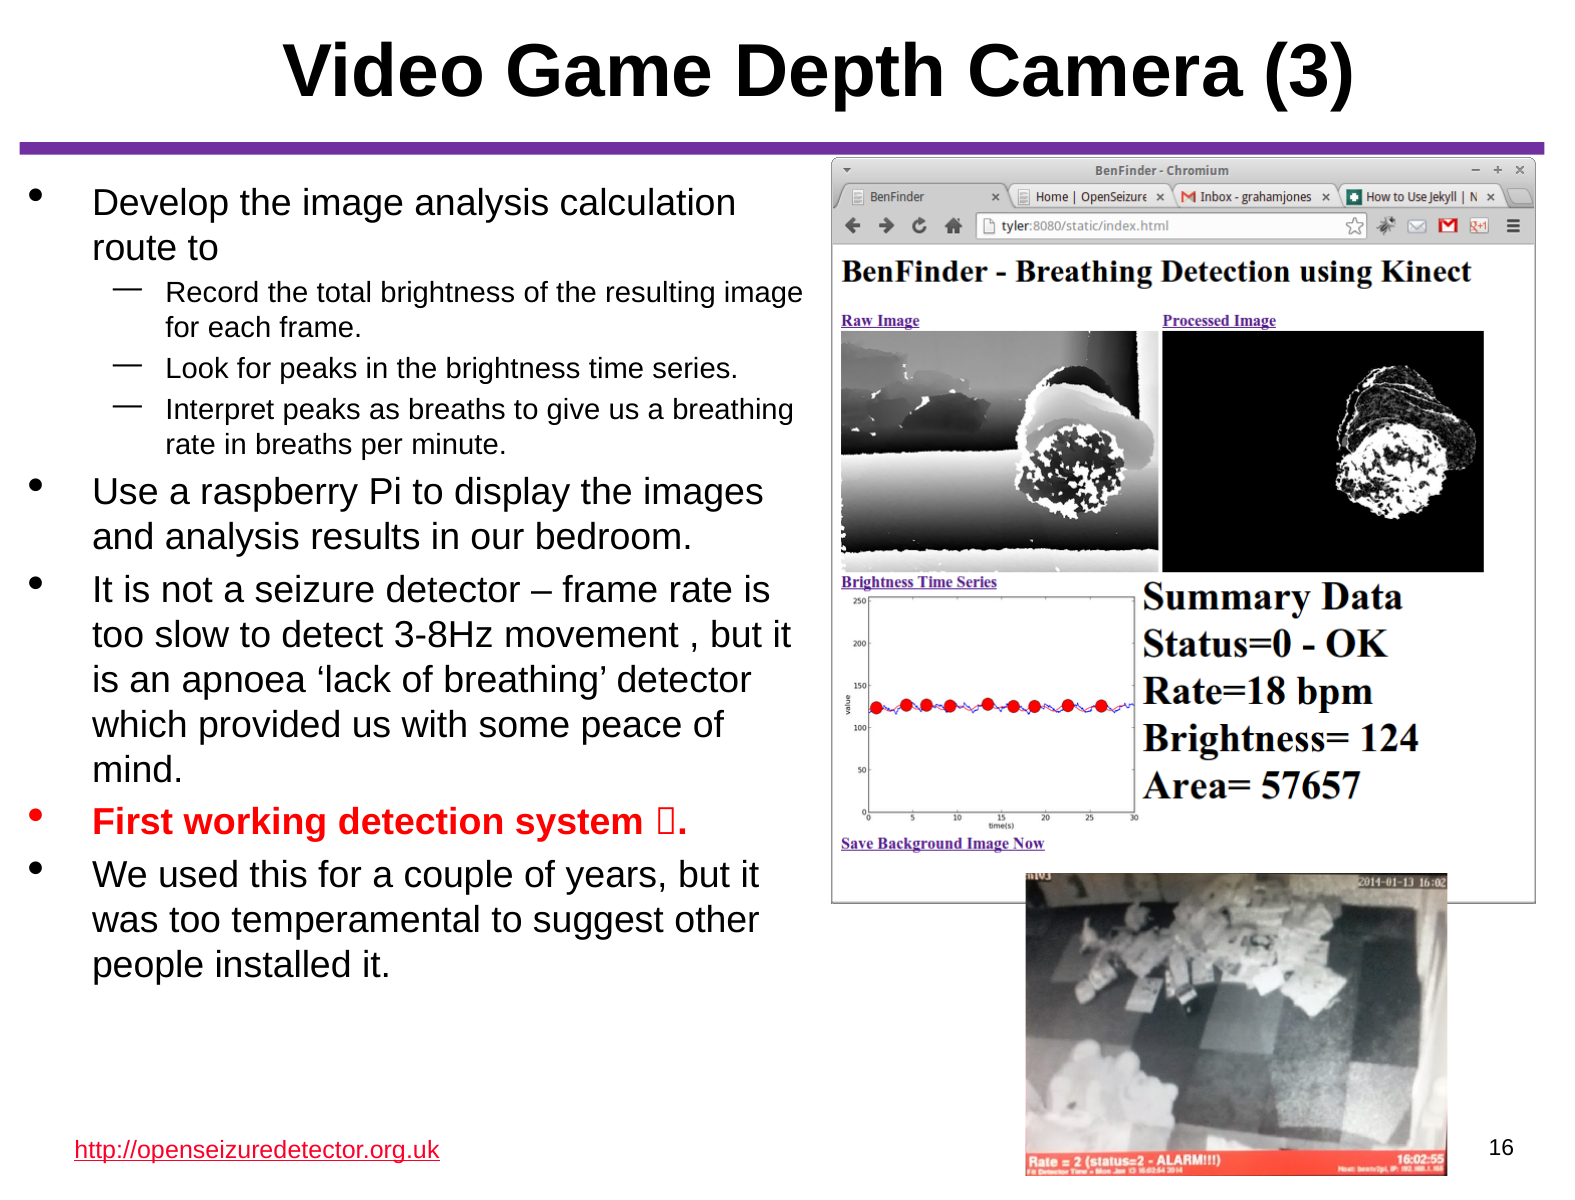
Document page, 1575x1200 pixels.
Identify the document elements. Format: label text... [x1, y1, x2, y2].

slide_number <number> [1364, 1124, 1531, 1200]
picture [830, 157, 1536, 1176]
title Video Game Depth Camera (3) [91, 0, 1547, 149]
list Develop the image analysis calculation route to Record the total brightness of the resulting image for each frame. Look for peaks in the brightness time series. Interpret peaks as breaths to give us a breathing rate in breaths per minute. Use a raspberry Pi to display the images and analysis results in our bedroom. It is not a seizure detector – frame rate is too slow to detect 3-8Hz movement , but it is an apnoea ‘lack of breathing’ detector which provided us with some peace of mind. First working detection system . We used this for a couple of years, but it was too temperamental to suggest other people installed it. [12, 169, 831, 993]
